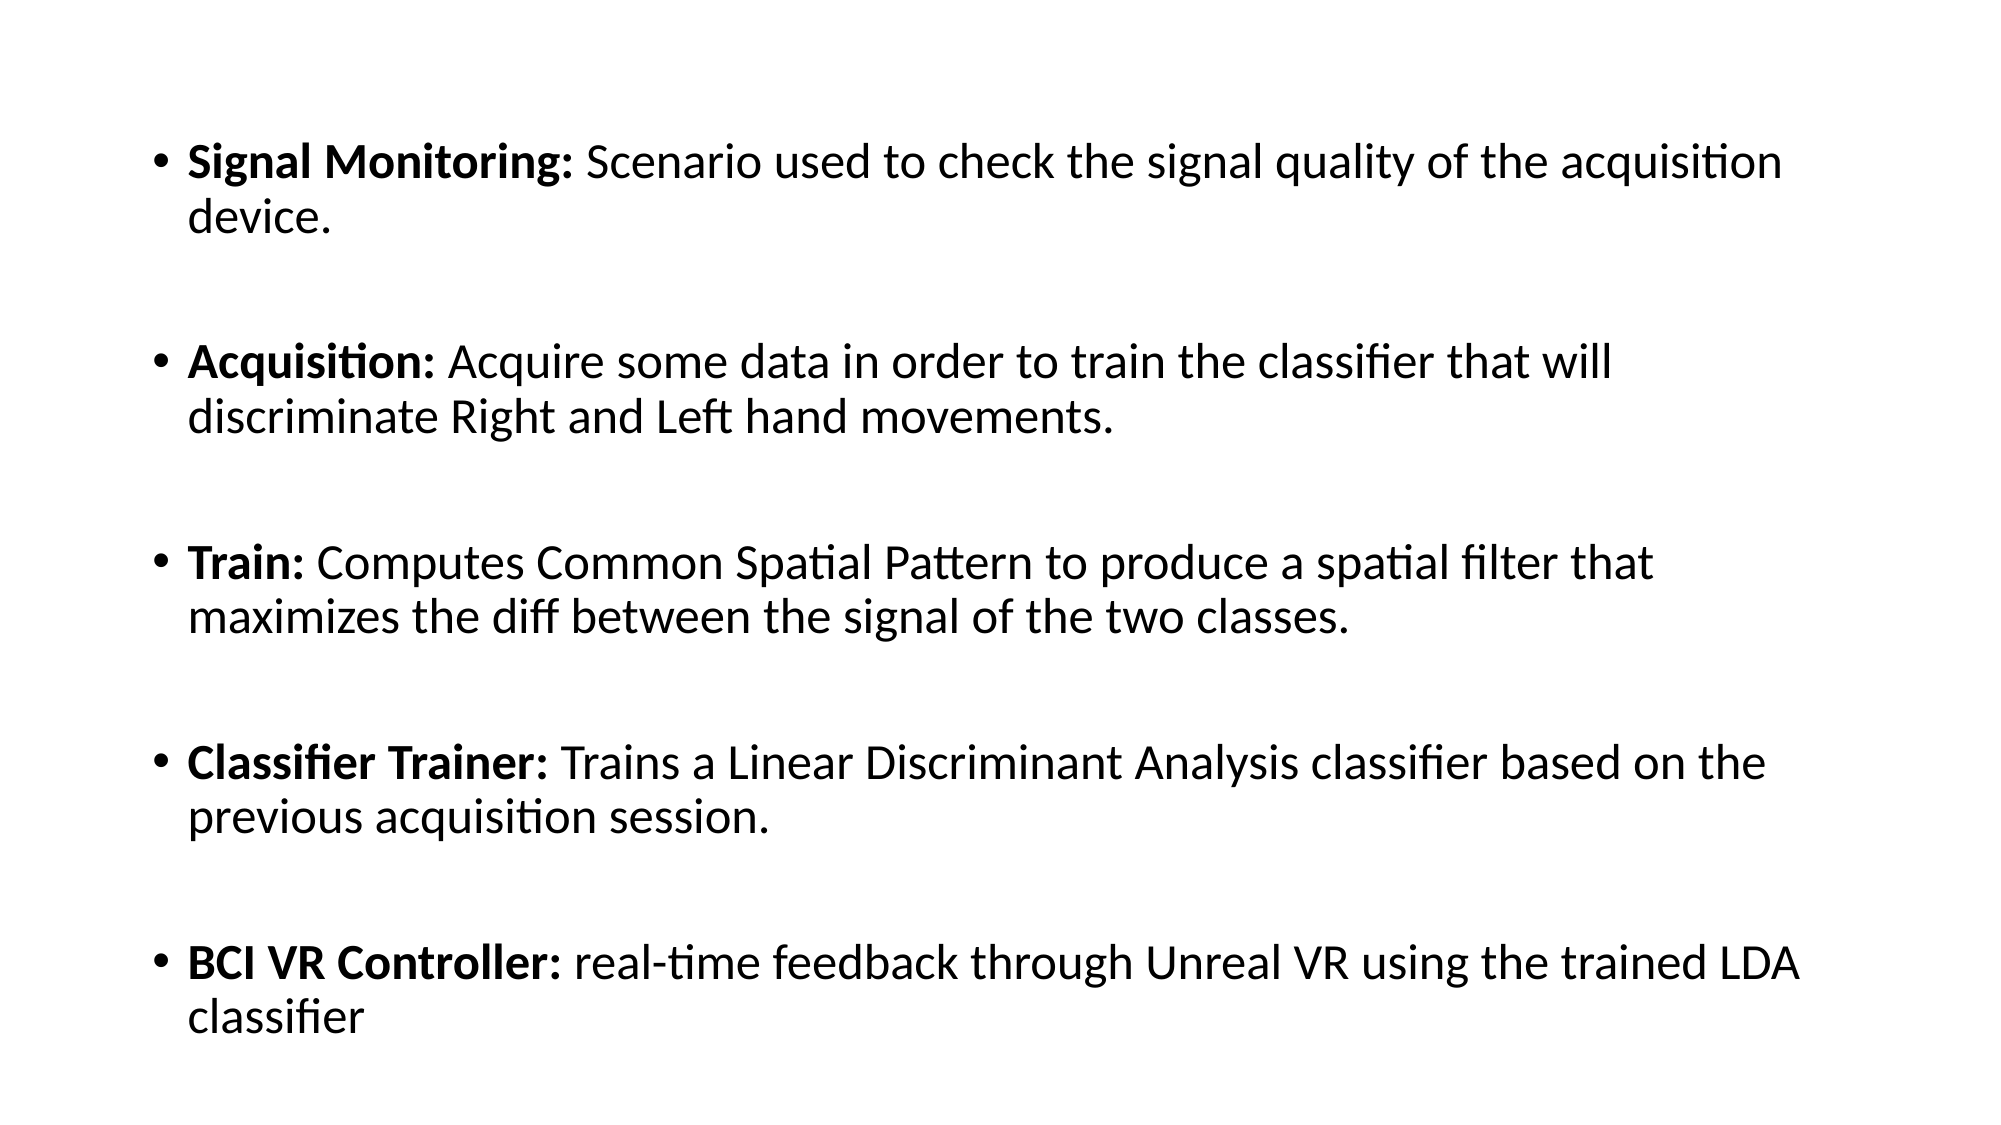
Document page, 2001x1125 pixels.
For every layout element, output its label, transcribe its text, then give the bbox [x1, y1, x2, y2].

list Signal Monitoring: Scenario used to check the signal quality of the acquisition device. Acquisition: Acquire some data in order to train the classifier that will discriminate Right and Left hand movements. Train: Computes Common Spatial Pattern to produce a spatial filter that maximizes the diff between the signal of the two classes. Classifier Trainer: Trains a Linear Discriminant Analysis classifier based on the previous acquisition session. BCI VR Controller: real-time feedback through Unreal VR using the trained LDA classifier [137, 48, 1863, 1059]
